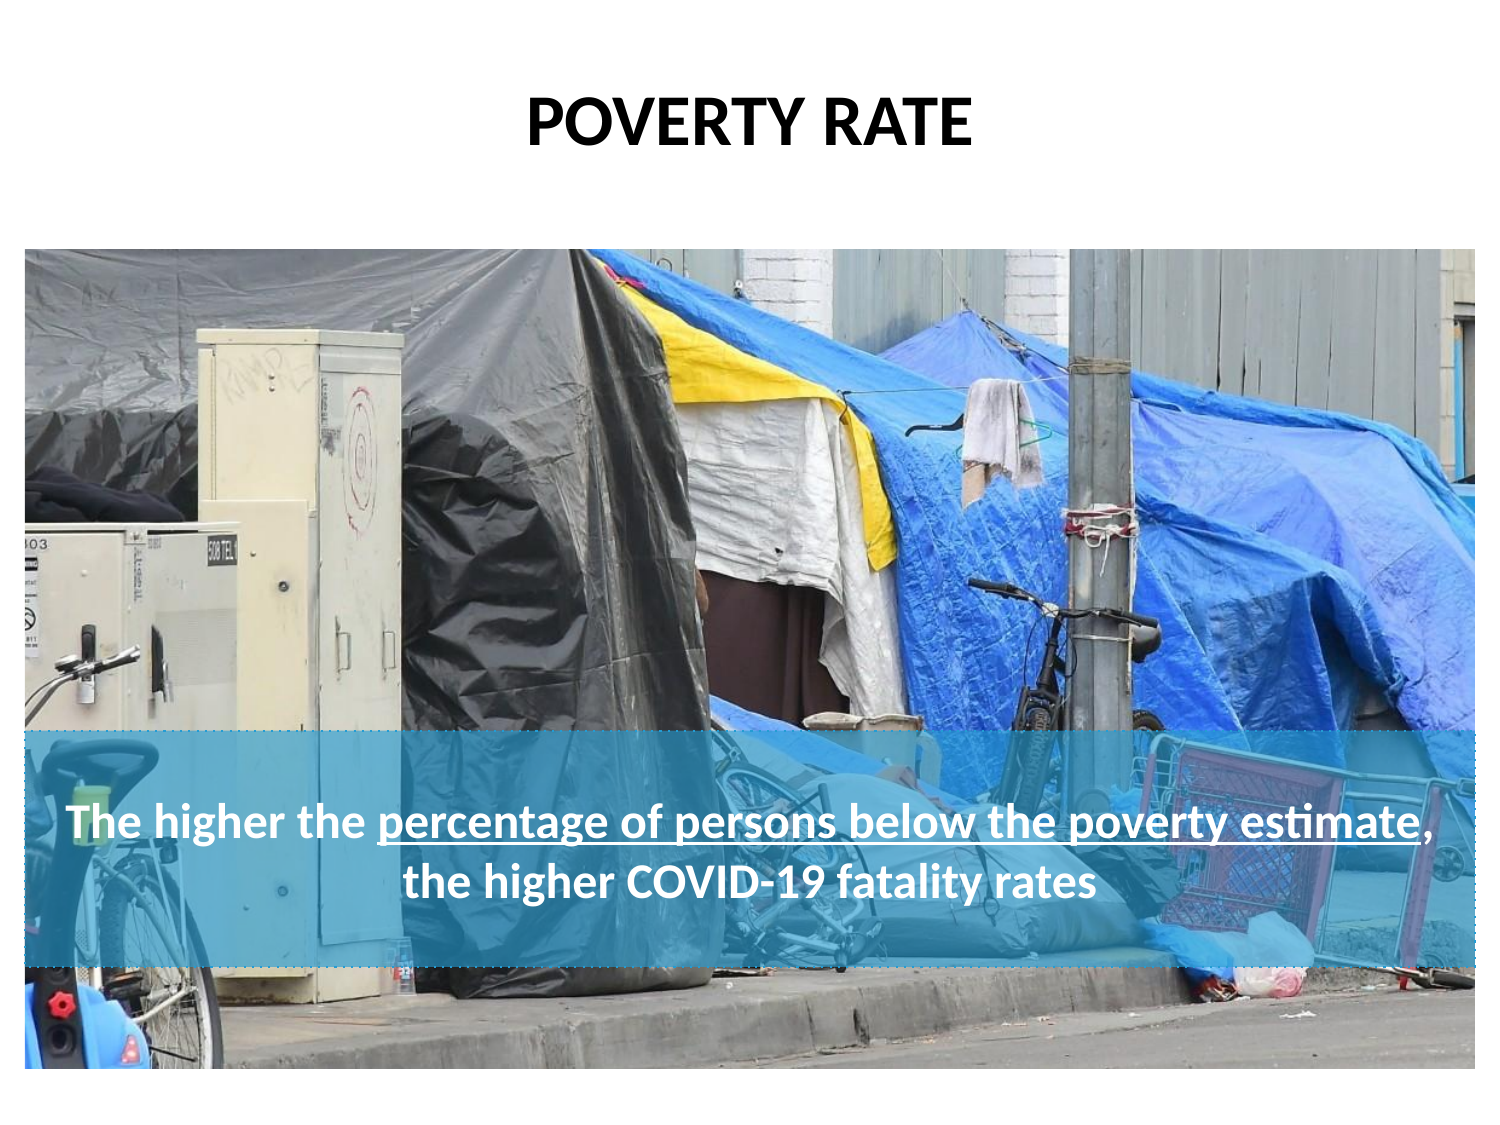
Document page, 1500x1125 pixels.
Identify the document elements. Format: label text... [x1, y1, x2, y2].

text_box POVERTY RATE [24, 59, 1475, 194]
picture [24, 249, 1476, 1069]
